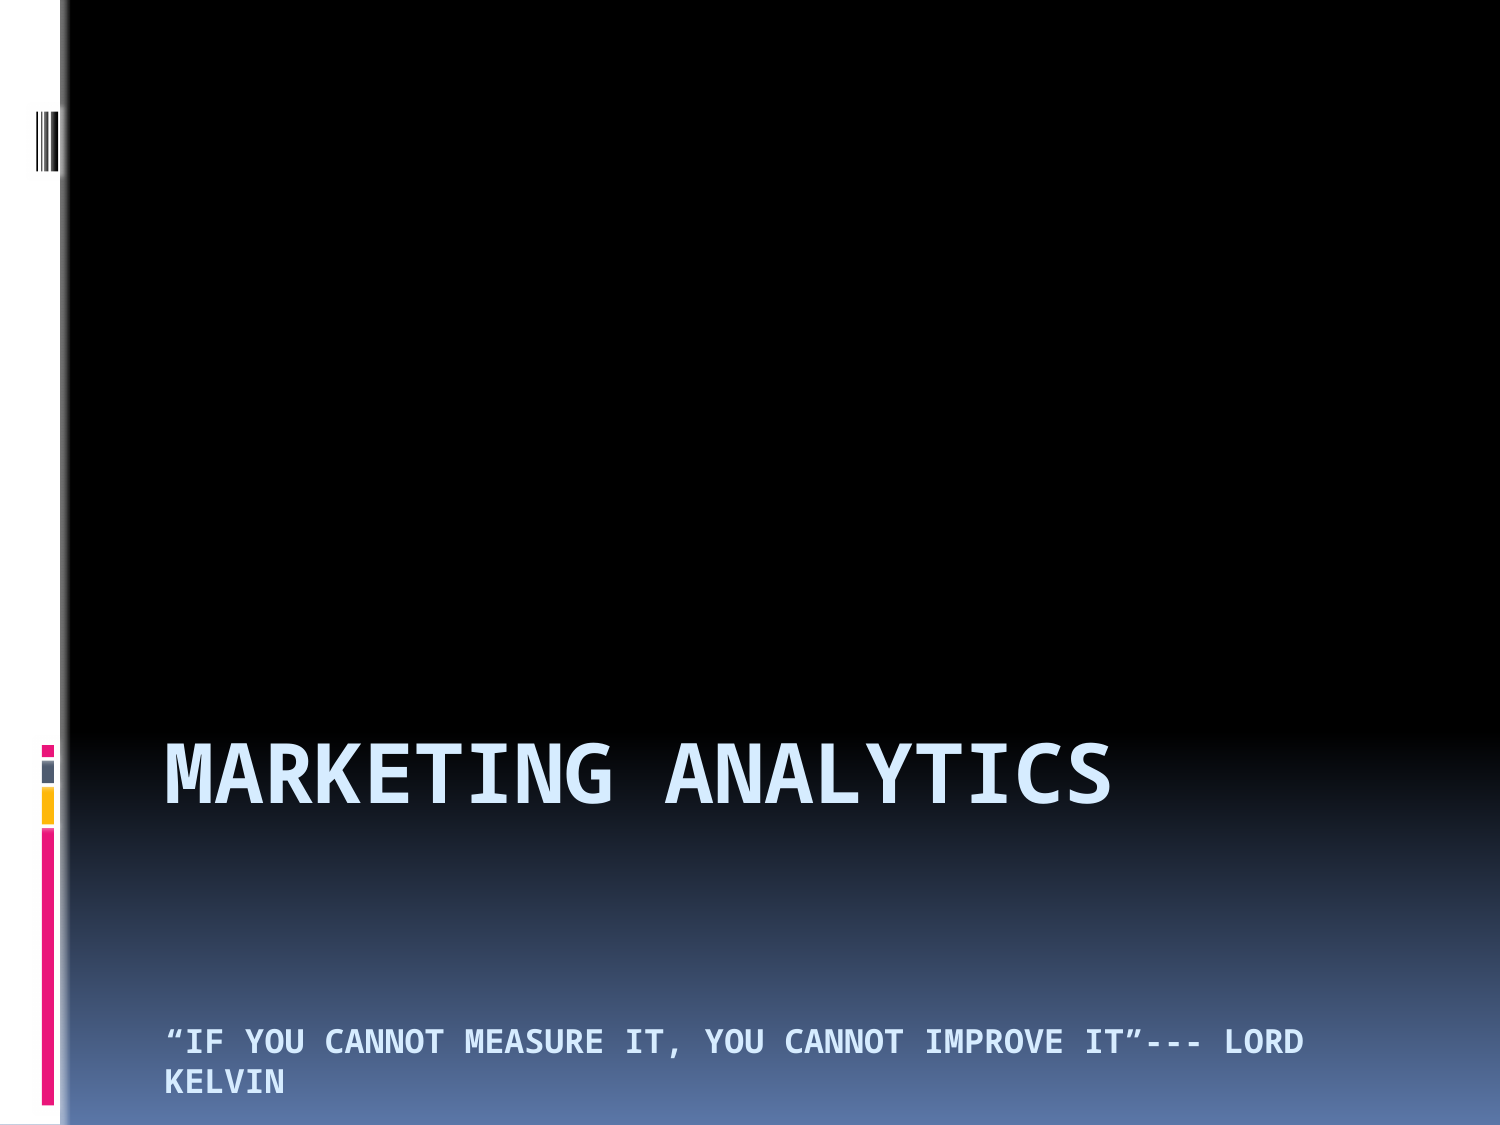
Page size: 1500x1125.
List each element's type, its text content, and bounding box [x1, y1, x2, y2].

title Marketing Analytics “If you cannot measure it, you cannot improve it”--- Lord Kelvin [150, 712, 1425, 1037]
